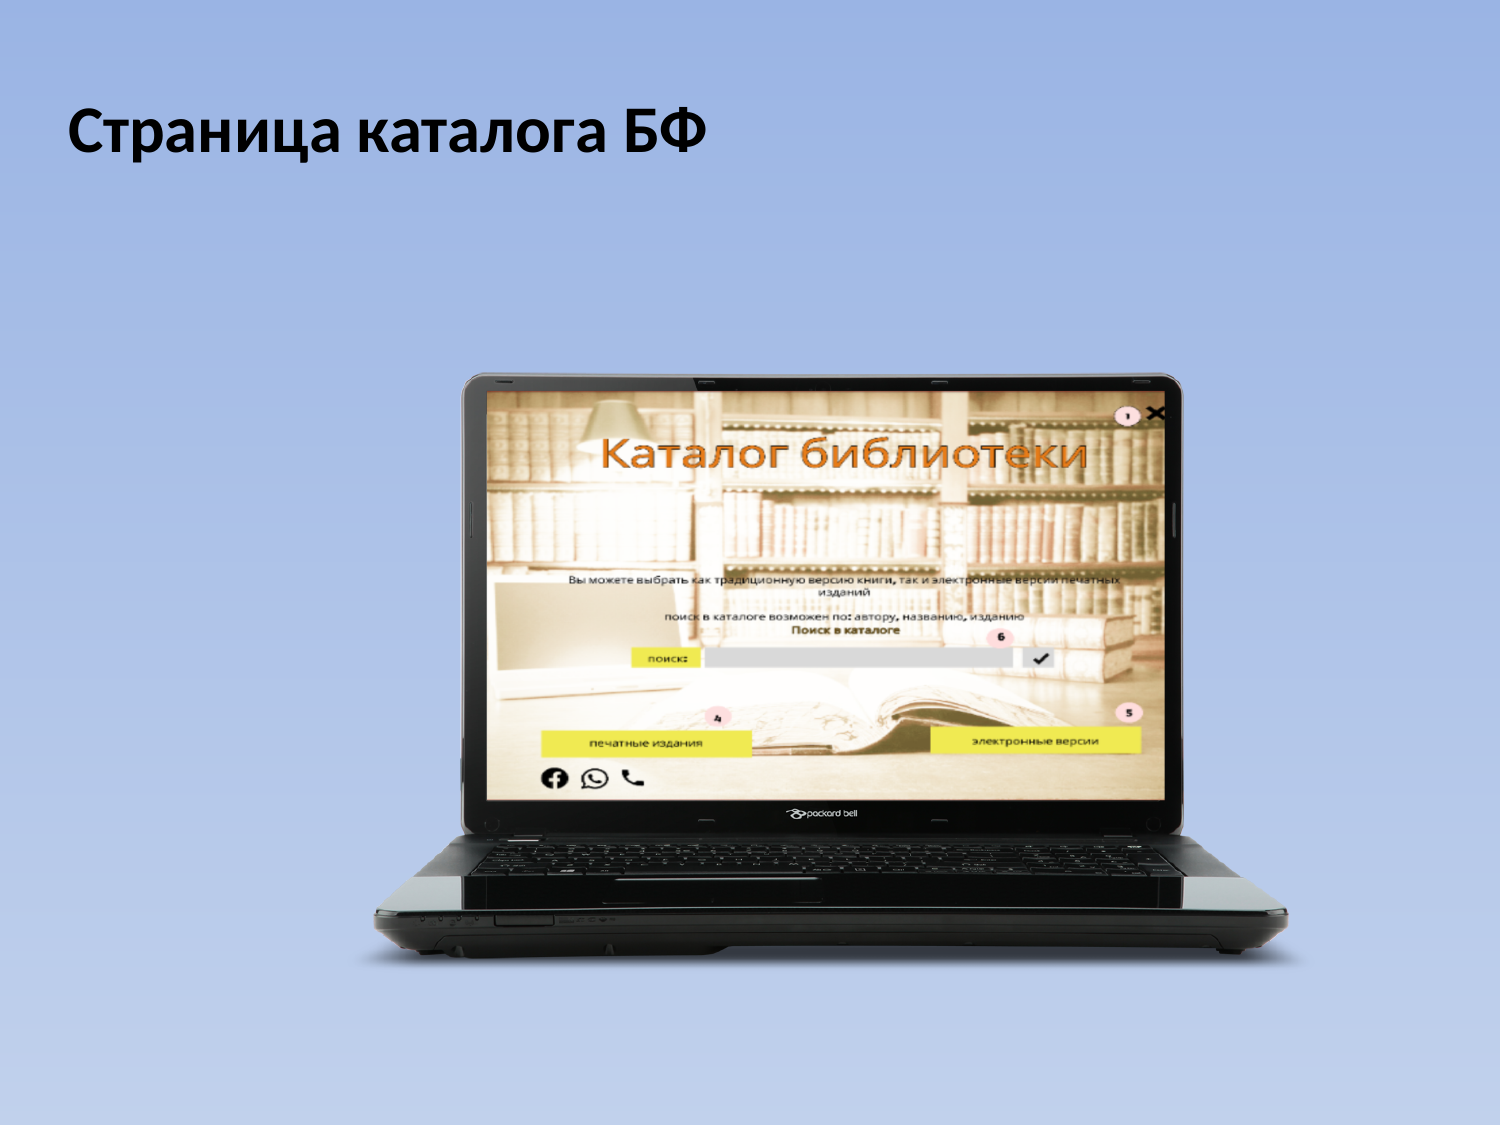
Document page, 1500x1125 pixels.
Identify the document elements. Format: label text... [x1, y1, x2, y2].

picture [229, 196, 1416, 1003]
list Страница каталога БФ [53, 78, 739, 273]
